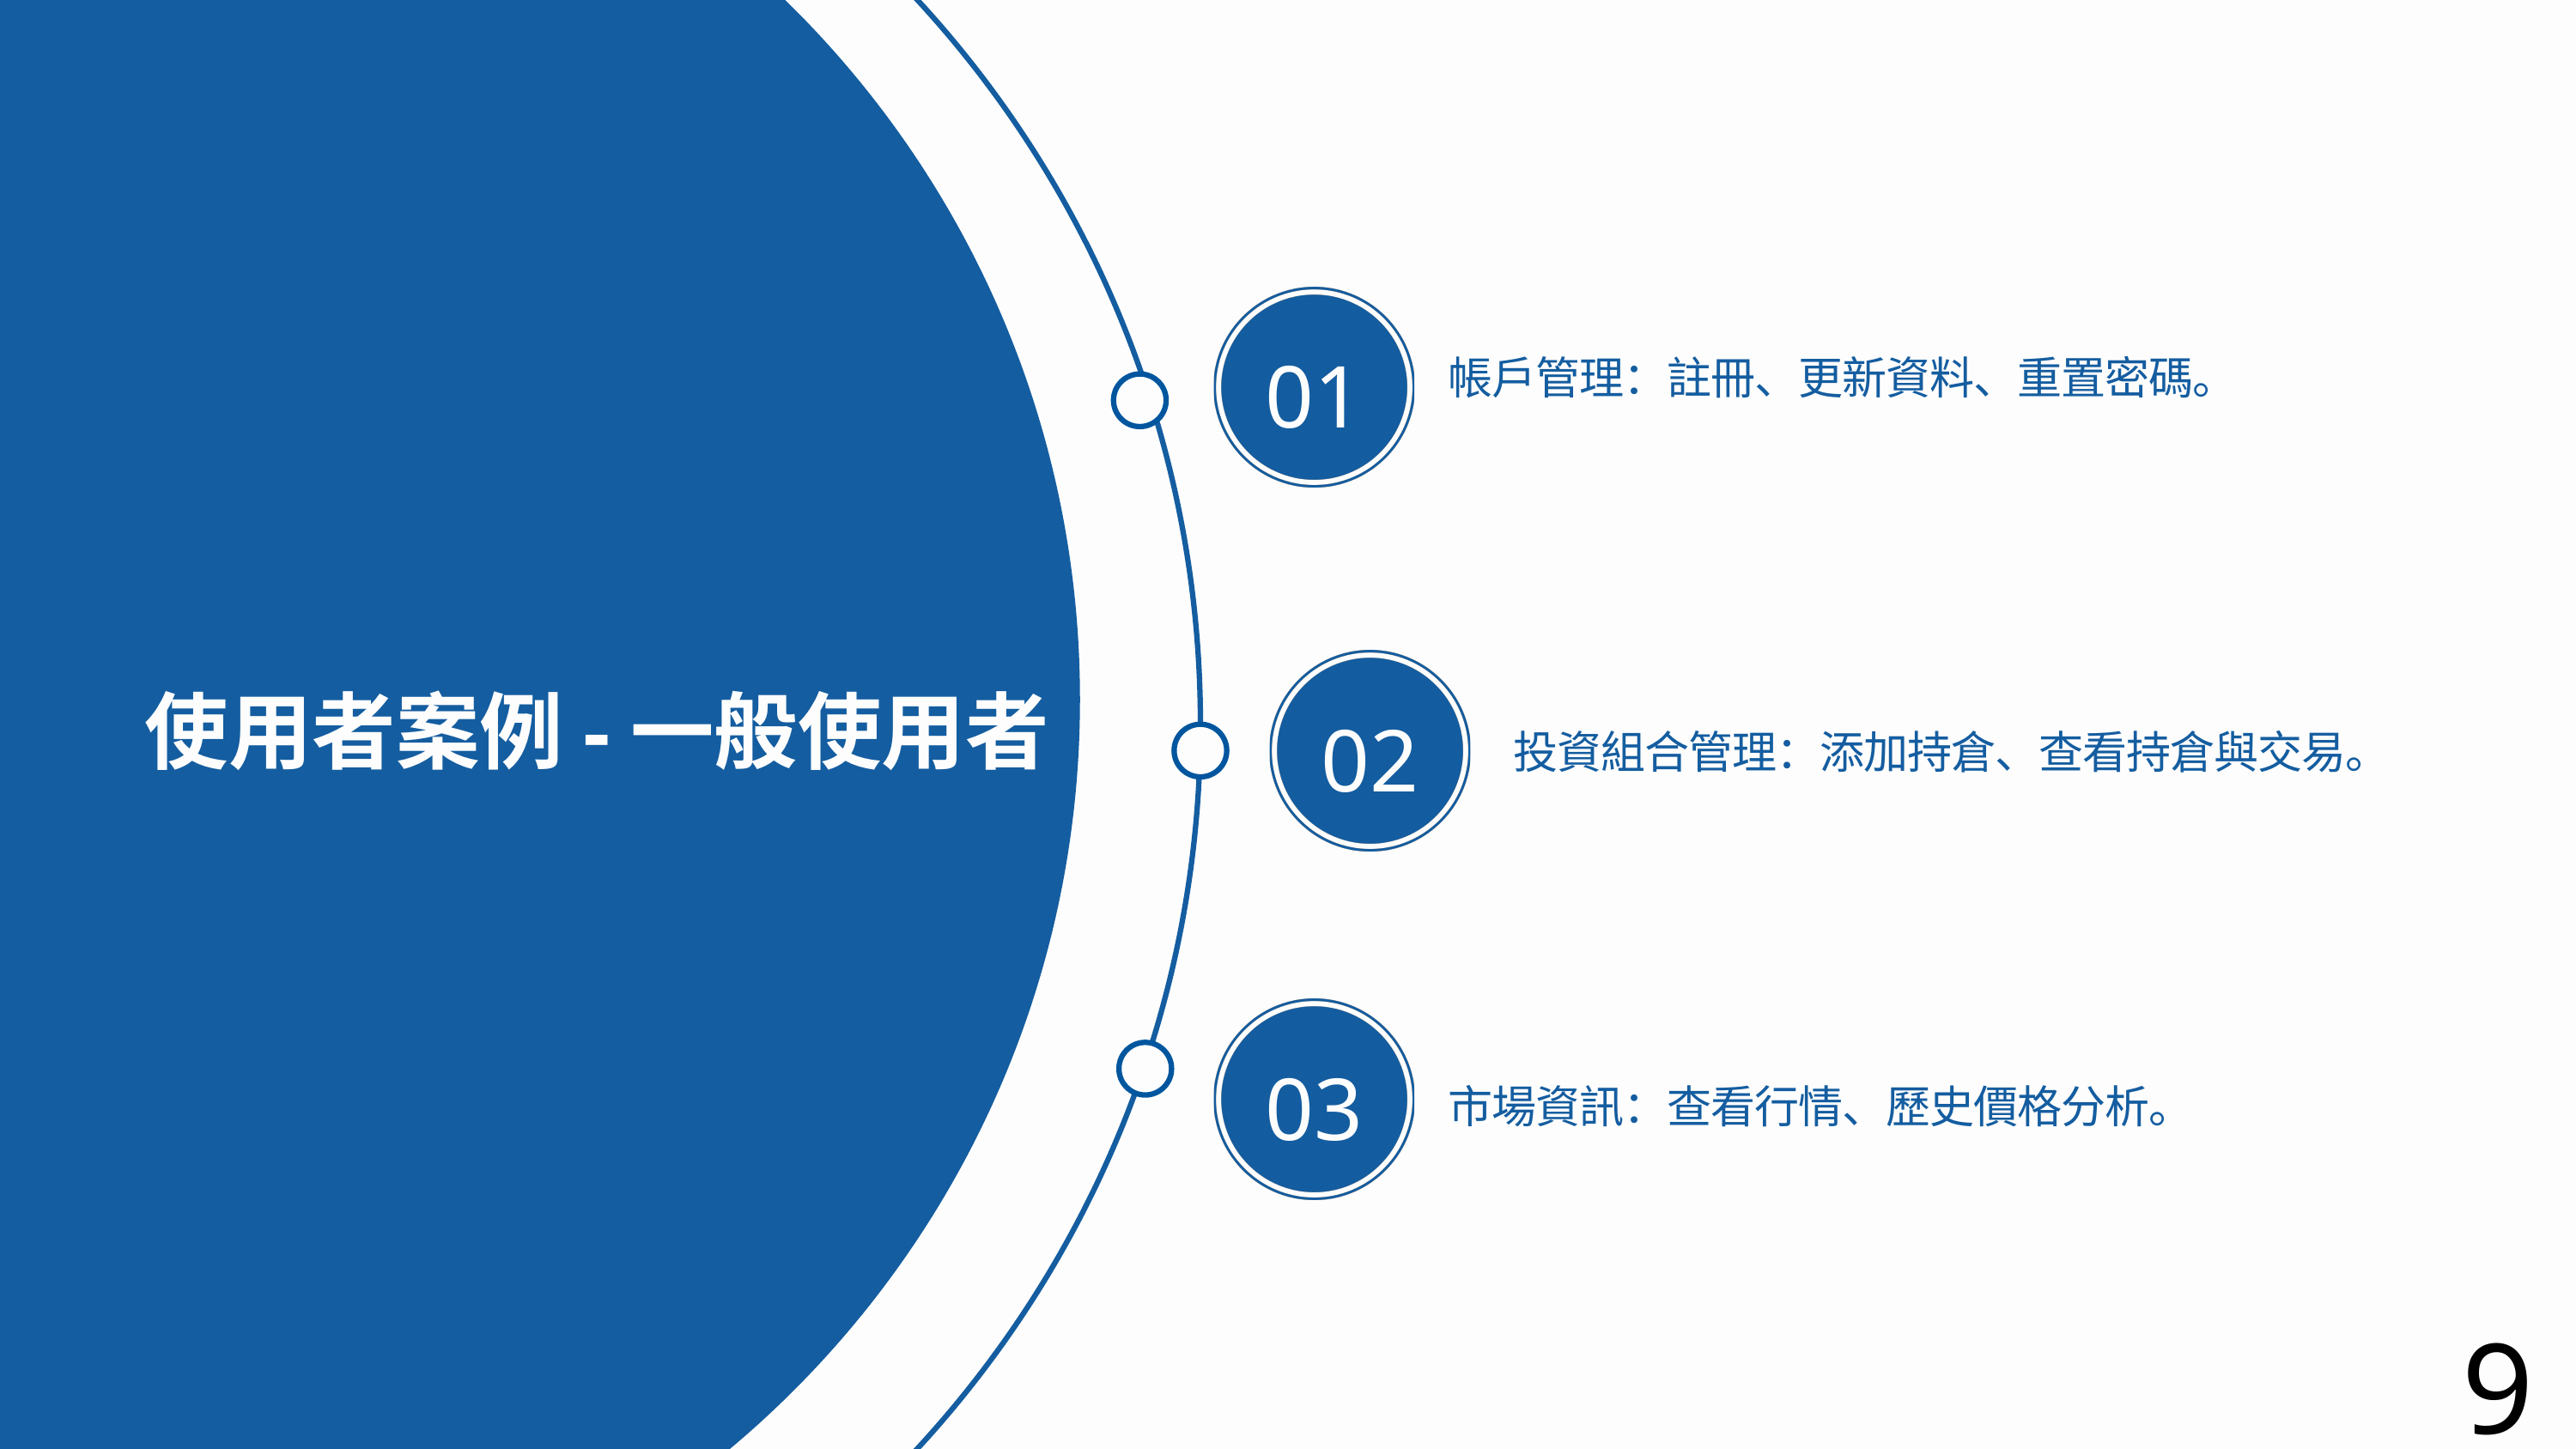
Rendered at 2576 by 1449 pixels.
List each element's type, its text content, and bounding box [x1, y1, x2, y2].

text_box 帳戶管理：註冊、更新資料、重置密碼。 [1448, 341, 2556, 466]
text_box [1213, 998, 1415, 1200]
text_box [1269, 650, 1471, 852]
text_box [0, 0, 1080, 1449]
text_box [1174, 724, 1227, 778]
text_box 01 [1234, 325, 1394, 446]
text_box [1118, 1042, 1172, 1095]
text_box 9 [2462, 1283, 2534, 1449]
text_box [1213, 287, 1415, 488]
text_box 投資組合管理：添加持倉、查看持倉與交易。 [1513, 714, 2415, 840]
text_box 02 [1290, 688, 1450, 809]
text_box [1113, 373, 1167, 427]
text_box 03 [1234, 1037, 1394, 1158]
text_box 市場資訊：查看行情、歷史價格分析。 [1448, 1070, 2533, 1240]
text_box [1087, 0, 1201, 1449]
